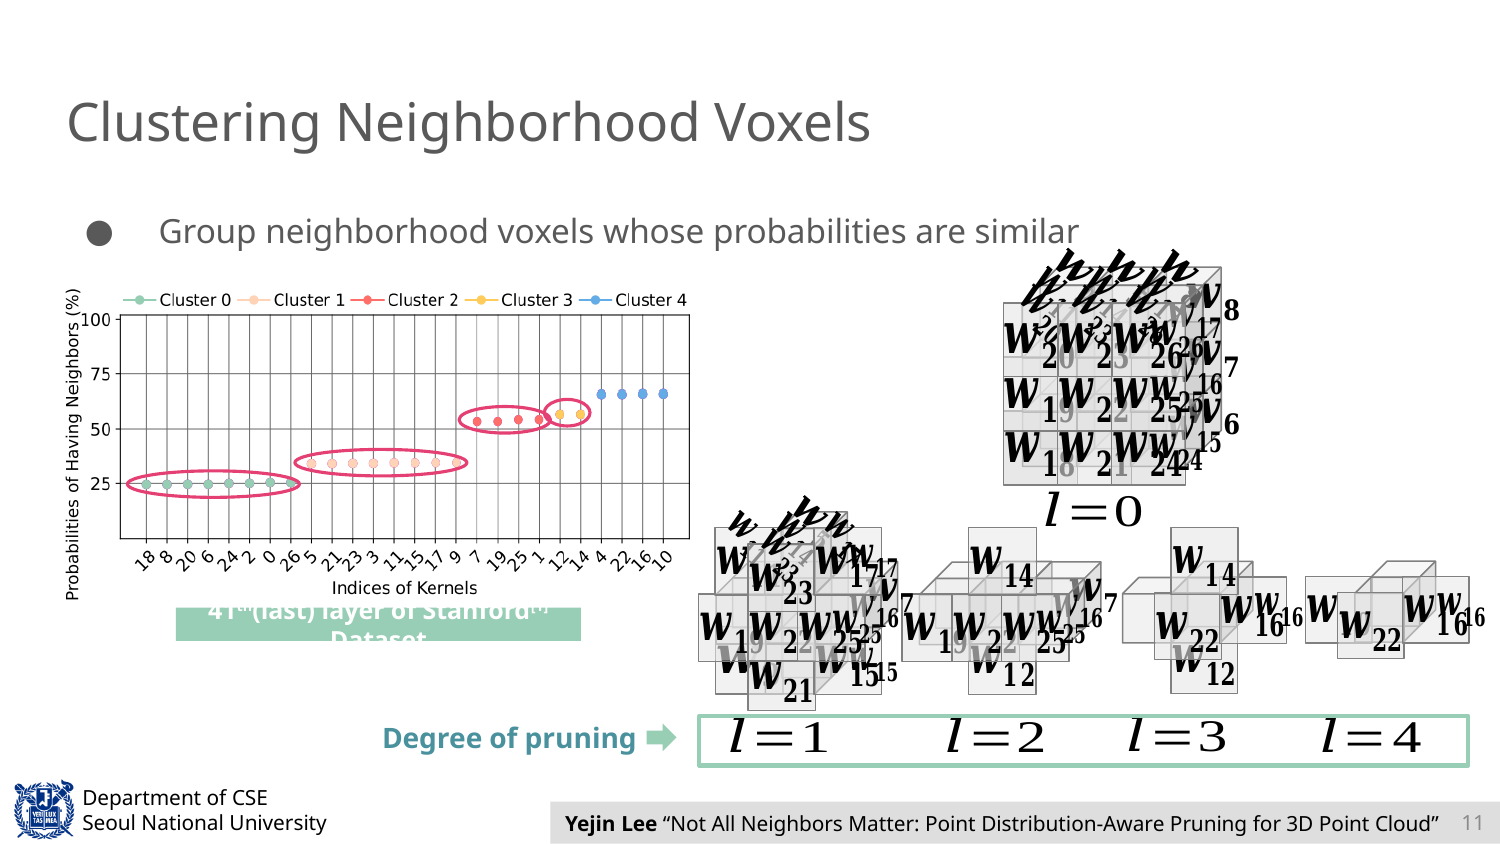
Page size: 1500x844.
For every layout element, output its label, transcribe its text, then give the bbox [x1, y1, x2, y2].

text_box [697, 750, 1470, 768]
picture [13, 778, 75, 840]
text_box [1306, 560, 1487, 659]
text_box Degree of pruning [367, 750, 652, 762]
slide_number 11 [1415, 803, 1500, 844]
title Clustering Neighborhood Voxels [51, 72, 1449, 167]
list Group neighborhood voxels whose probabilities are similar [51, 189, 1500, 750]
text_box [65, 286, 692, 642]
